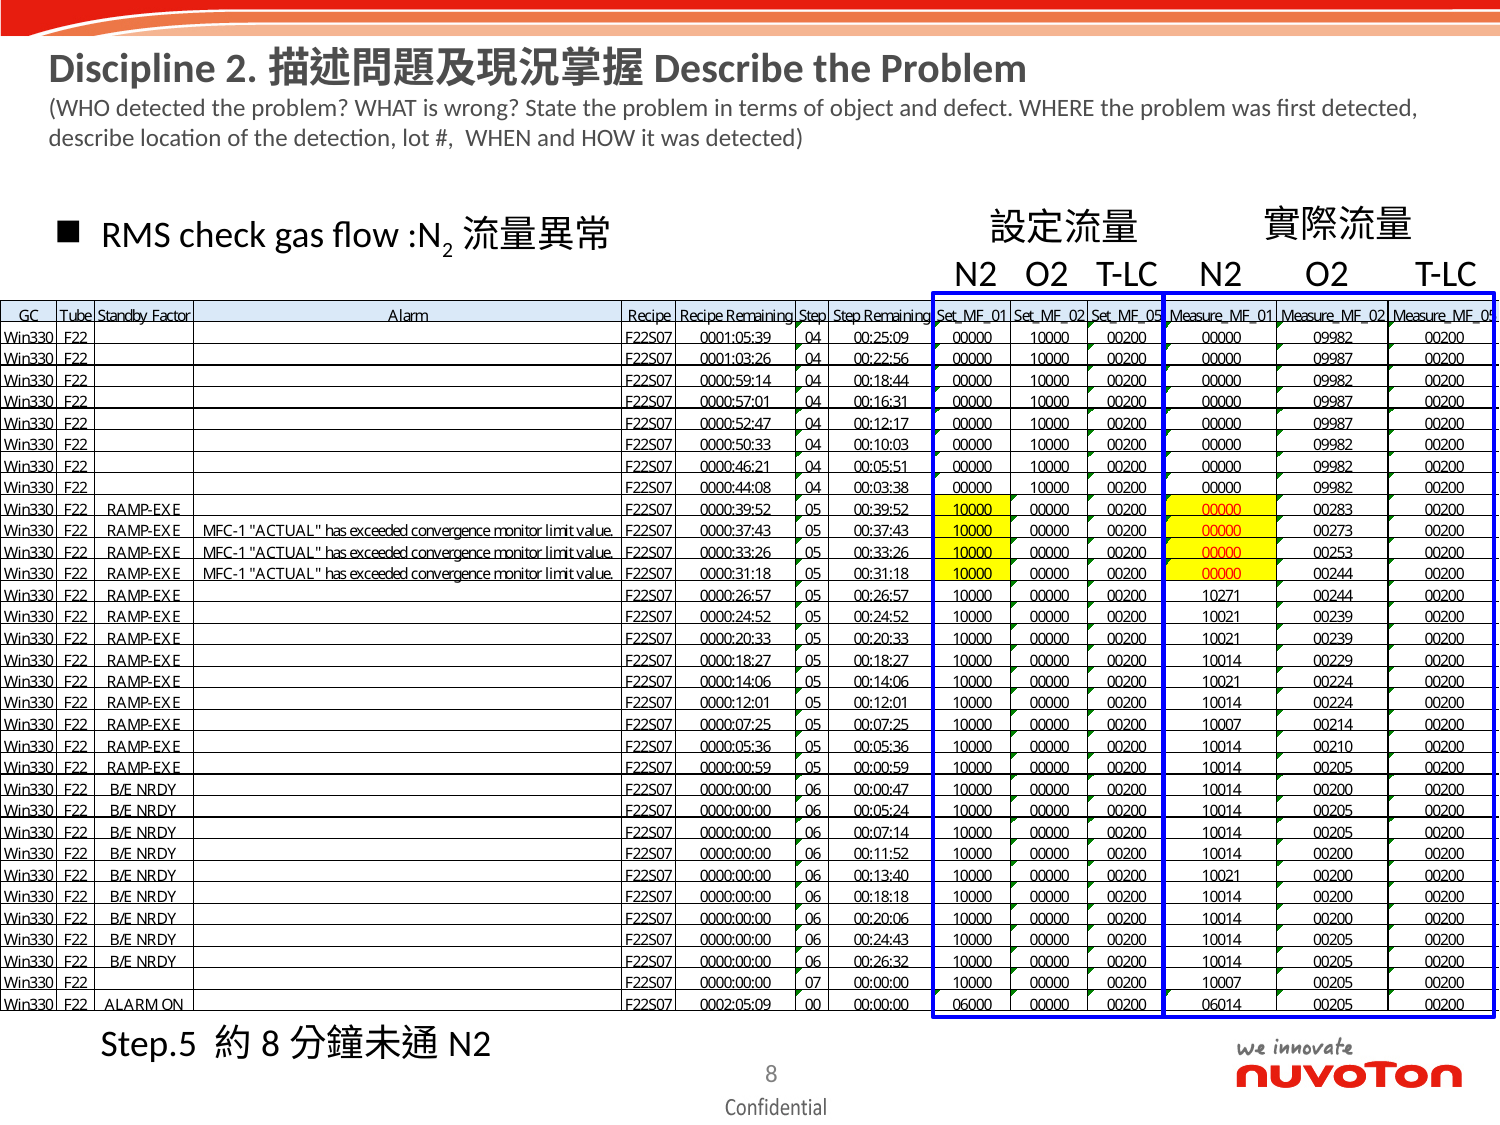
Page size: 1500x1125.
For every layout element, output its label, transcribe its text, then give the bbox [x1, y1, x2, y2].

text_box N2 [939, 242, 1010, 298]
text_box T-LC [1081, 242, 1173, 298]
text_box Step.5 約8分鐘未通N2 [85, 1021, 506, 1072]
text_box 設定流量 [974, 195, 1176, 256]
text_box O2 [1010, 242, 1081, 298]
text_box 實際流量 [1248, 192, 1450, 253]
text_box RMS check gas flow :N2流量異常 [39, 203, 821, 269]
text_box N2 [1184, 242, 1258, 298]
text_box [1173, 291, 1184, 298]
text_box T-LC [1400, 242, 1492, 298]
text_box [931, 291, 939, 298]
text_box [1364, 291, 1400, 298]
picture [0, 0, 1500, 1125]
text_box Discipline 2.描述問題及現況掌握Describe the Problem (WHO detected the problem? WHAT is wrong? State the problem in terms of object and defect. WHERE the problem was first detected, describe location of the detection, lot #, WHEN and HOW it was detected) [33, 33, 1481, 159]
text_box O2 [1290, 242, 1364, 298]
text_box [1258, 291, 1290, 298]
slide_number 7 [596, 1042, 947, 1103]
